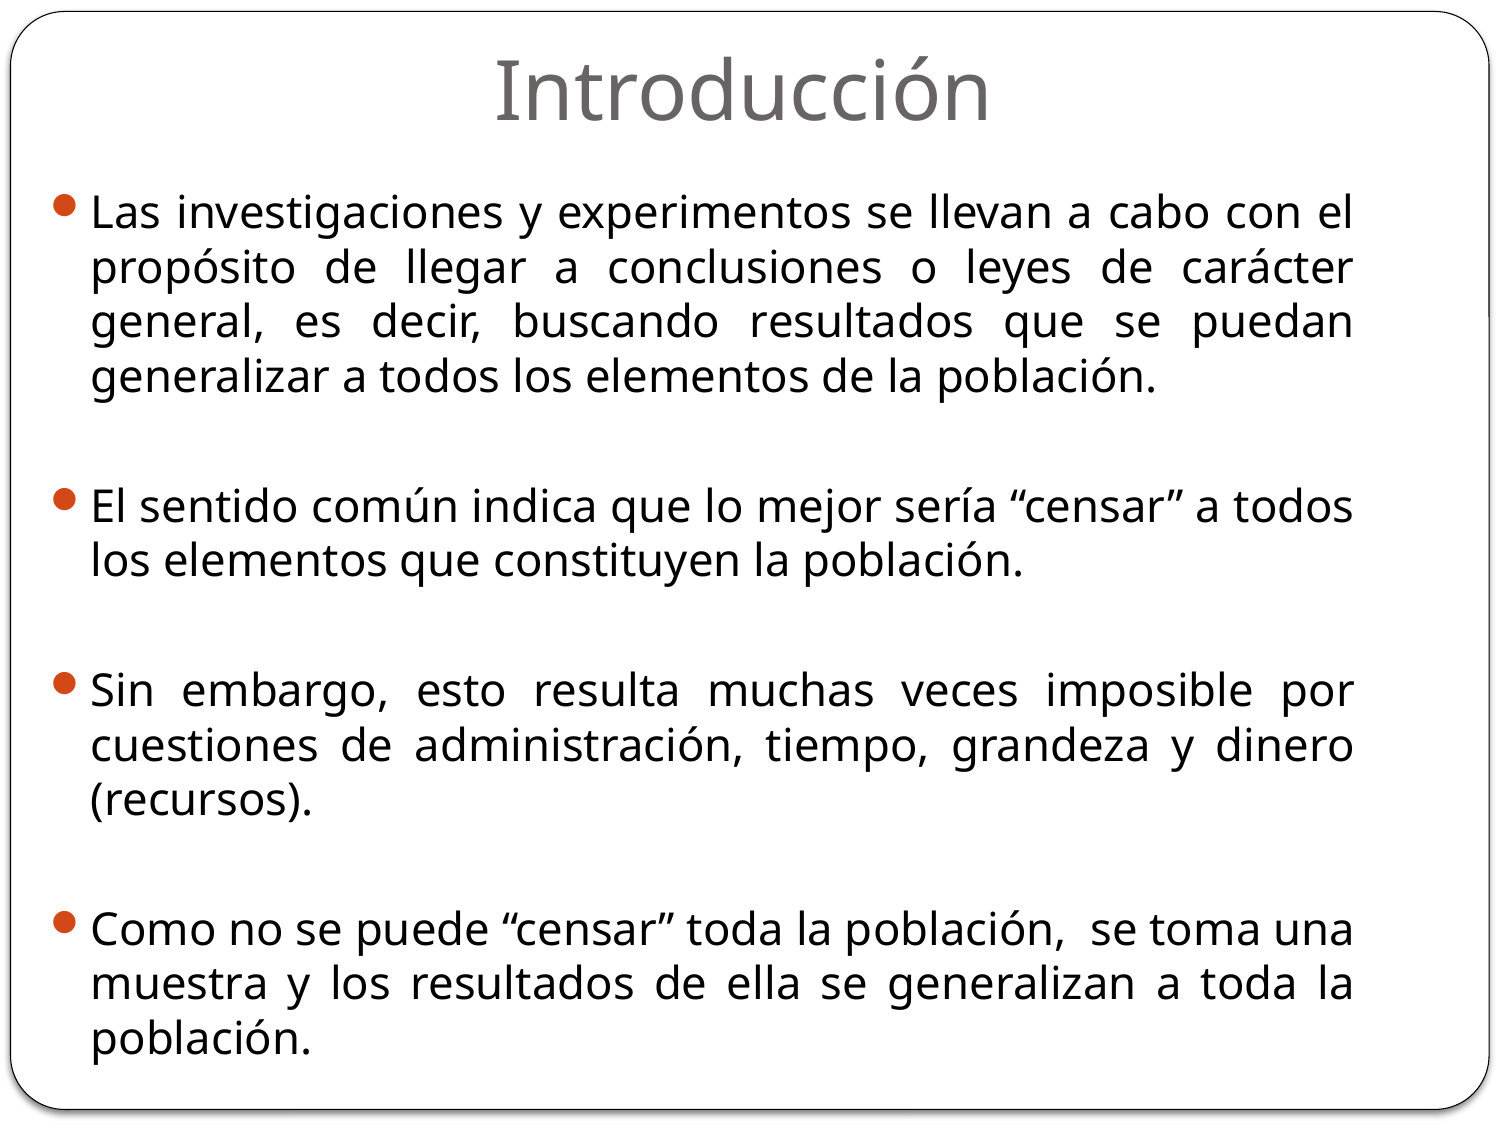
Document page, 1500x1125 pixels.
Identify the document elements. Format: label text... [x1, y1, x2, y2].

title Introducción [35, 0, 1454, 153]
list Las investigaciones y experimentos se llevan a cabo con el propósito de llegar a conclusiones o leyes de carácter general, es decir, buscando resultados que se puedan generalizar a todos los elementos de la población. El sentido común indica que lo mejor sería “censar” a todos los elementos que constituyen la población. Sin embargo, esto resulta muchas veces imposible por cuestiones de administración, tiempo, grandeza y dinero (recursos). Como no se puede “censar” toda la población, se toma una muestra y los resultados de ella se generalizan a toda la población. [35, 175, 1372, 1079]
